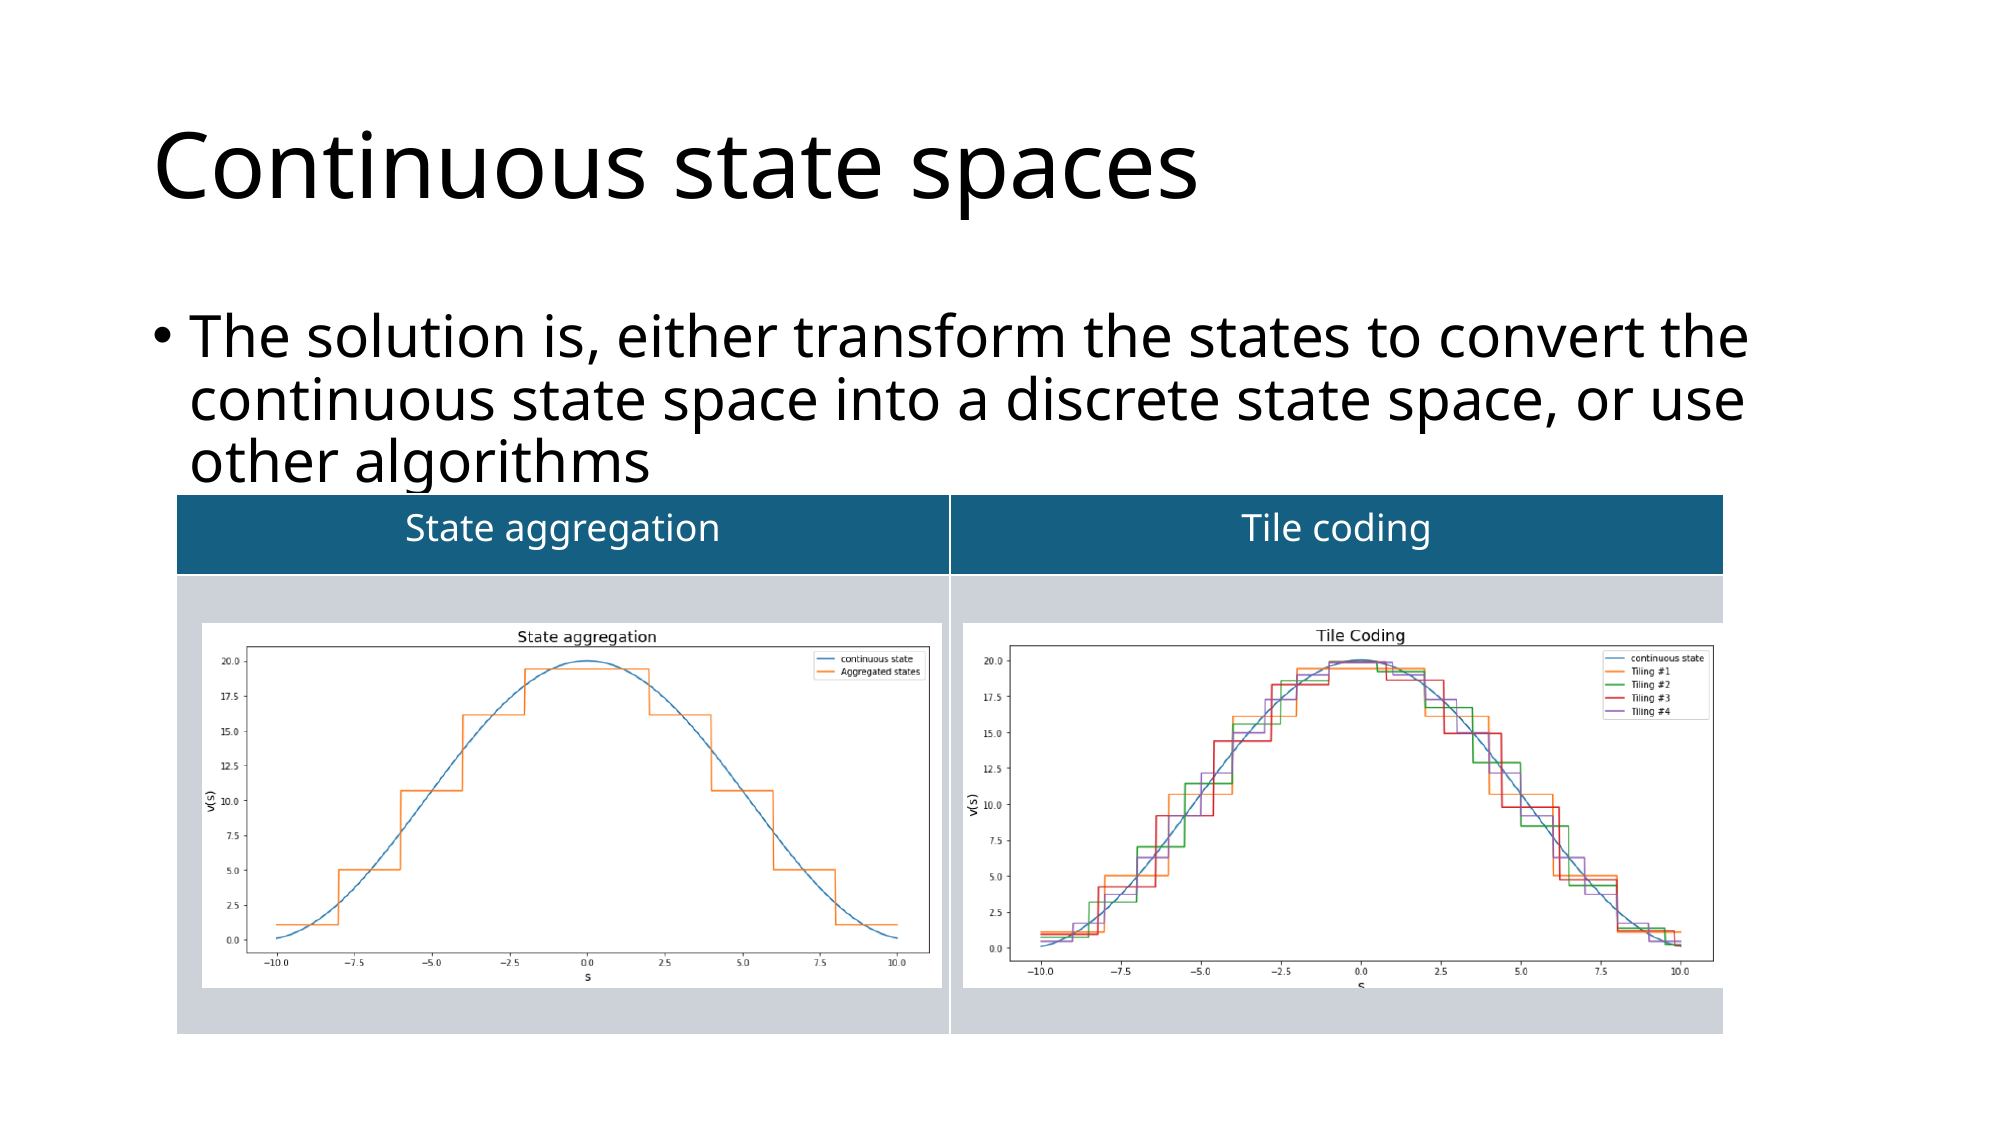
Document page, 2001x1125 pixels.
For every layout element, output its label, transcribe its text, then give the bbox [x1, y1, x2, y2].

table_header State aggregation [177, 495, 949, 574]
table_header Tile coding [951, 495, 1723, 574]
picture [202, 623, 943, 989]
table_cell [951, 576, 1723, 1034]
picture [962, 623, 1724, 989]
list The solution is, either transform the states to convert the continuous state space into a discrete state space, or use other algorithms [137, 299, 1863, 1014]
table_cell [177, 576, 949, 1034]
title Continuous state spaces [137, 59, 1863, 278]
